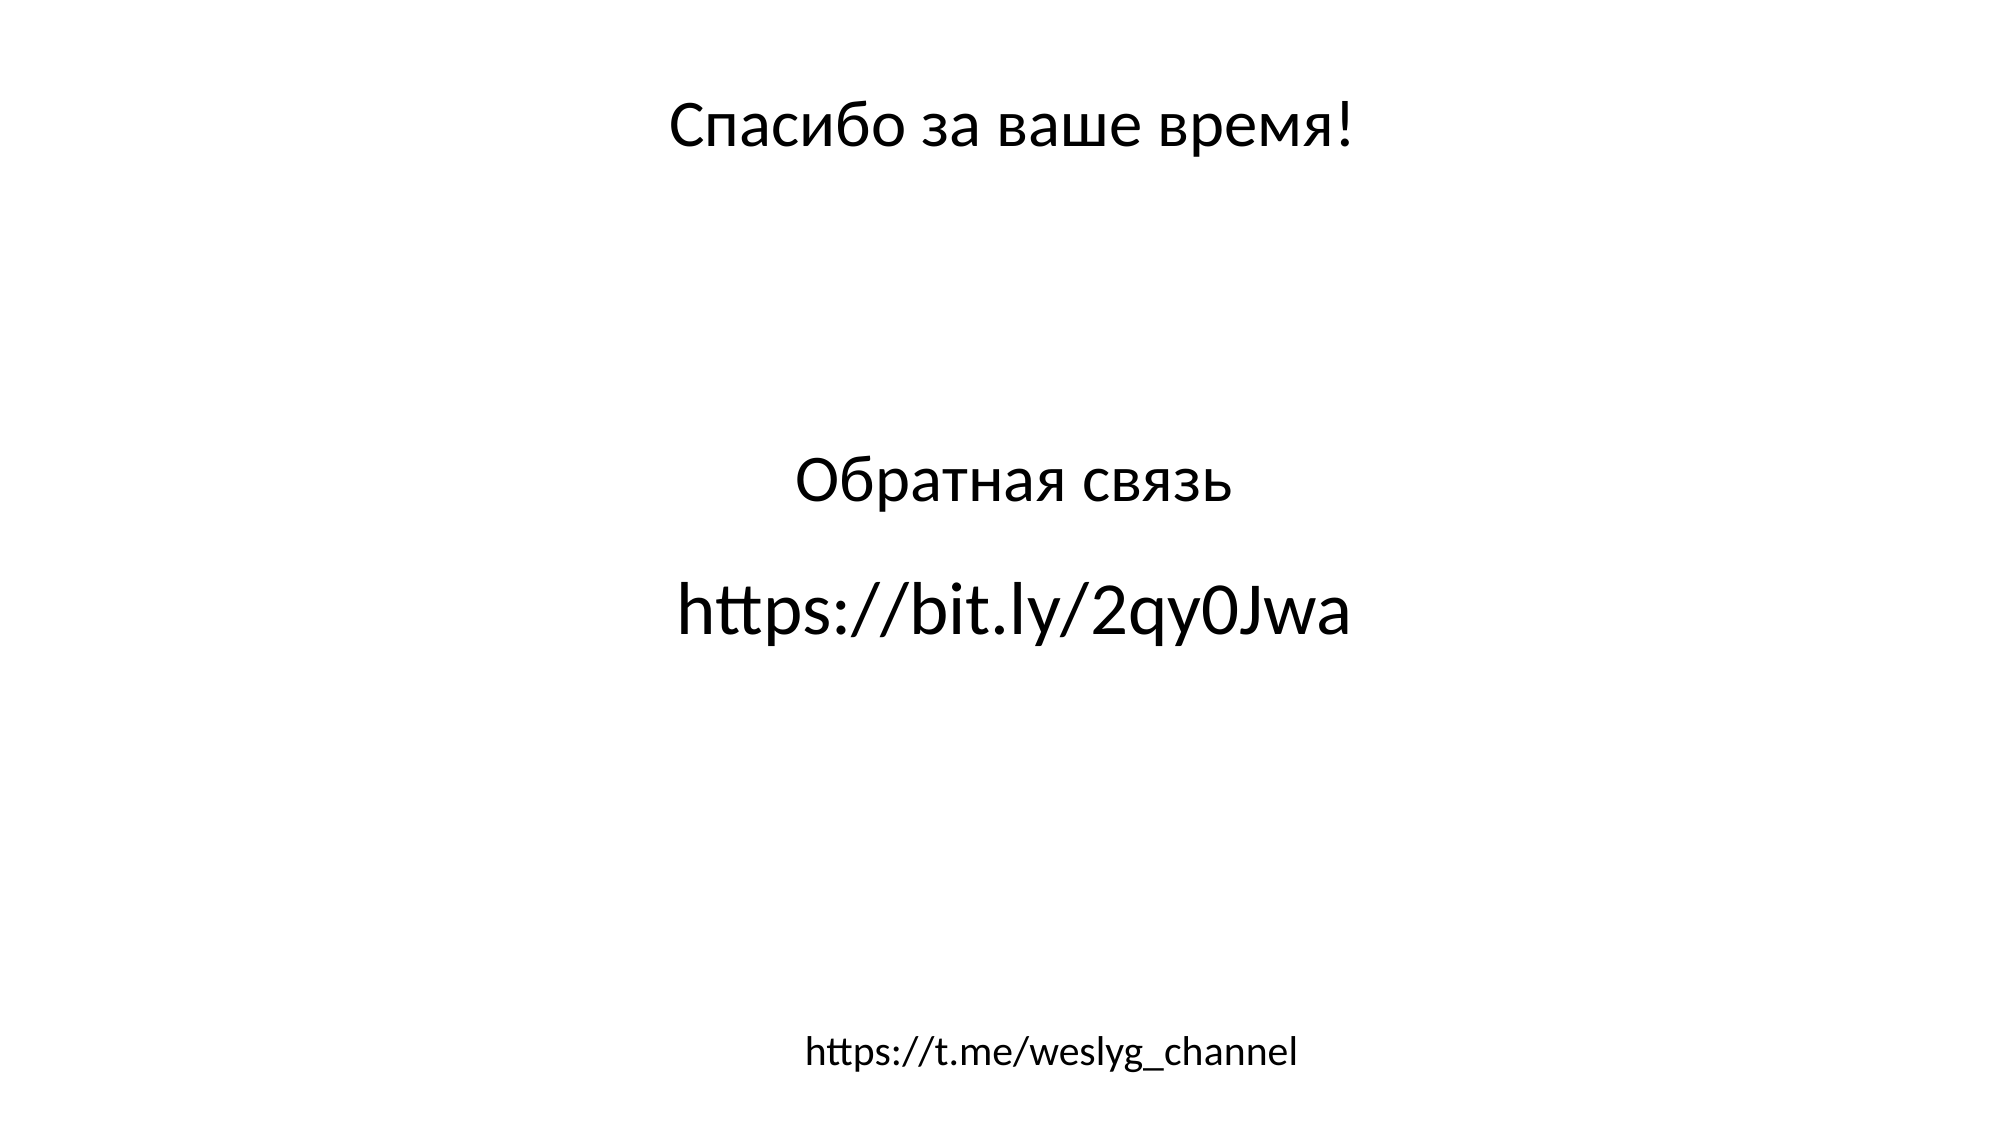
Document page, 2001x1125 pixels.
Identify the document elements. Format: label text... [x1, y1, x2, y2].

text_box https://t.me/weslyg_channel [790, 1016, 1330, 1082]
text_box Спасибо за ваше время! [654, 72, 1424, 168]
text_box https://bit.ly/2qy0Jwa [662, 552, 1368, 657]
text_box Обратная связь [578, 427, 1451, 522]
